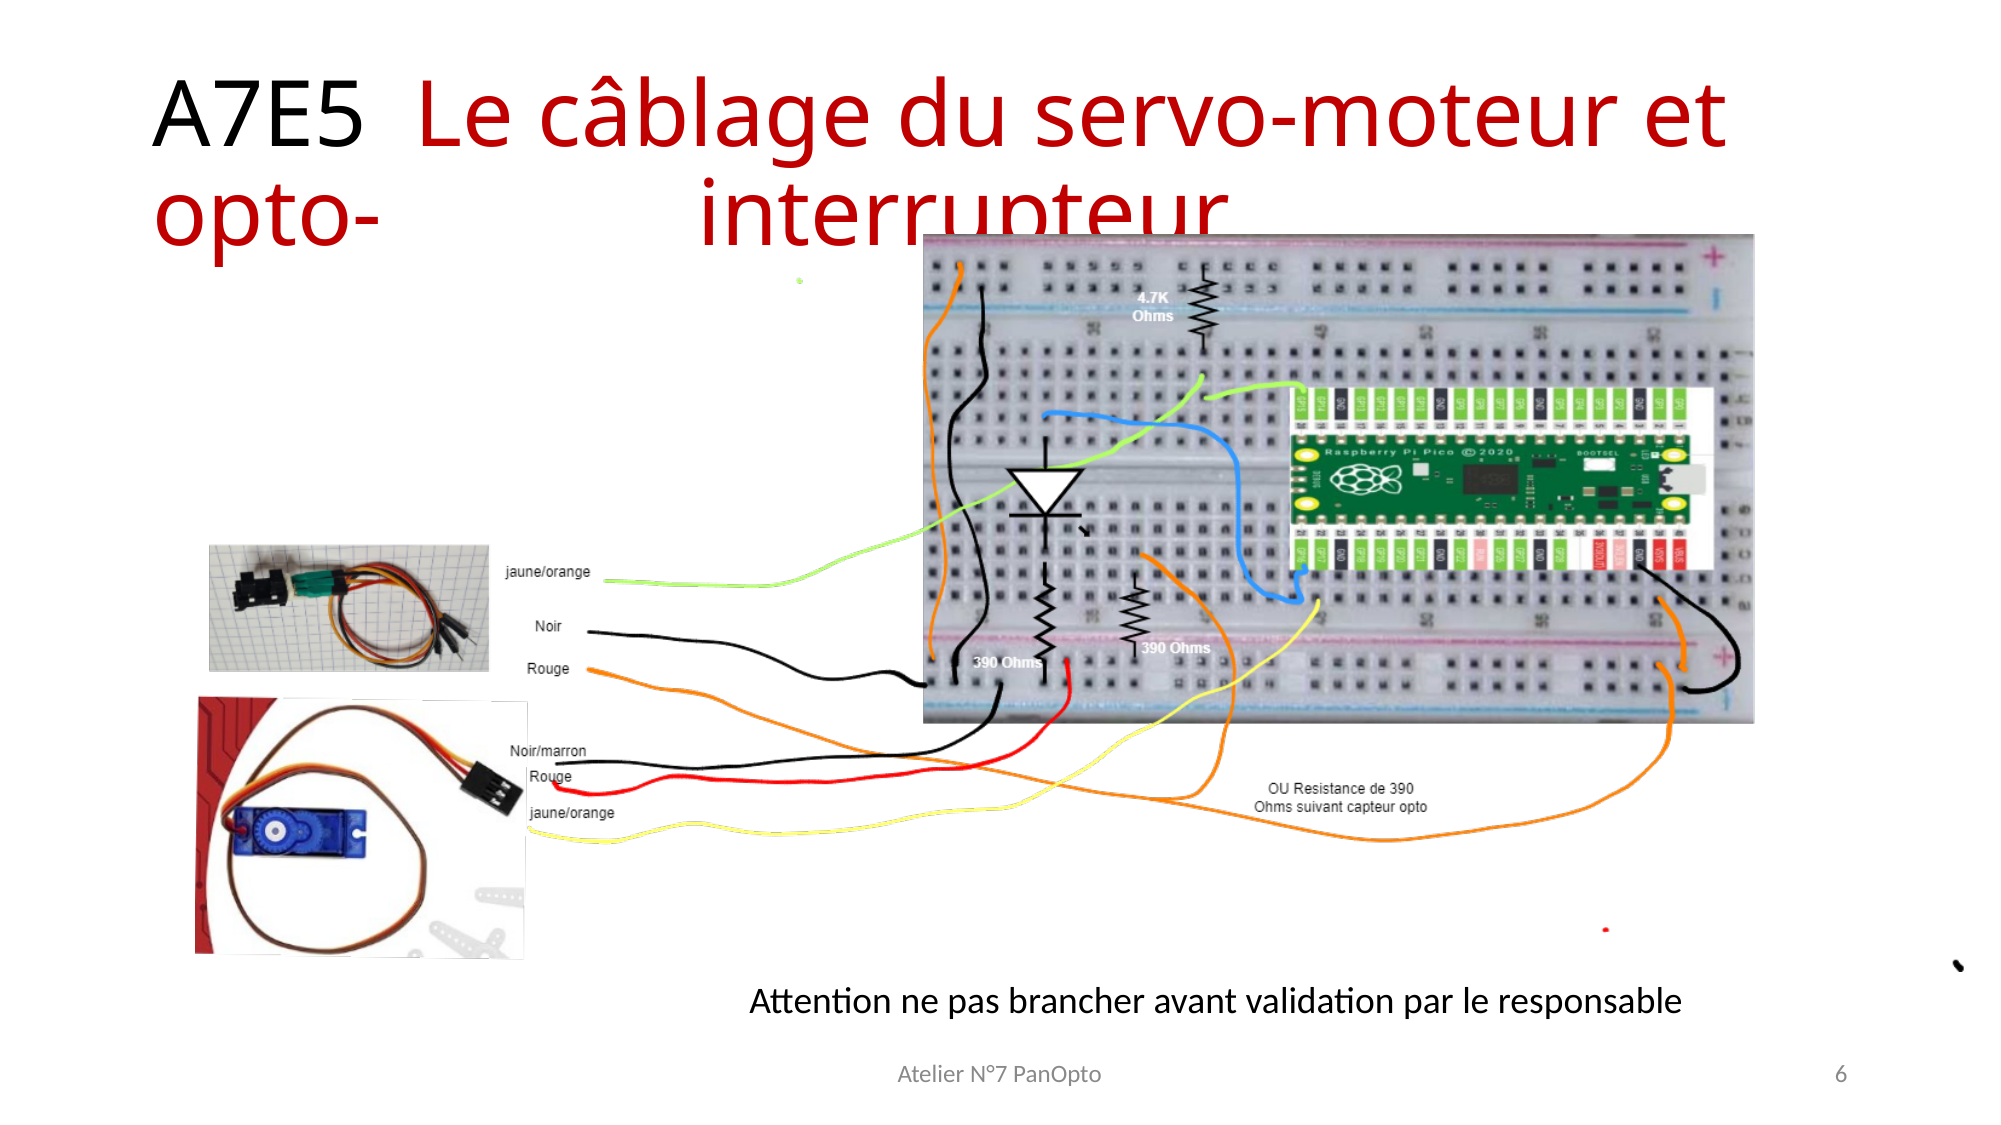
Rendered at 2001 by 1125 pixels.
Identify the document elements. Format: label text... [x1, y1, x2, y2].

text_box Attention ne pas brancher avant validation par le responsable [734, 972, 1699, 1029]
text_box A7E5 Le câblage du servo-moteur et opto- interrupteur [137, 59, 1863, 164]
footer Atelier N°7 PanOpto [662, 1042, 1338, 1103]
picture [195, 234, 1965, 972]
slide_number 6 [1412, 1042, 1863, 1103]
